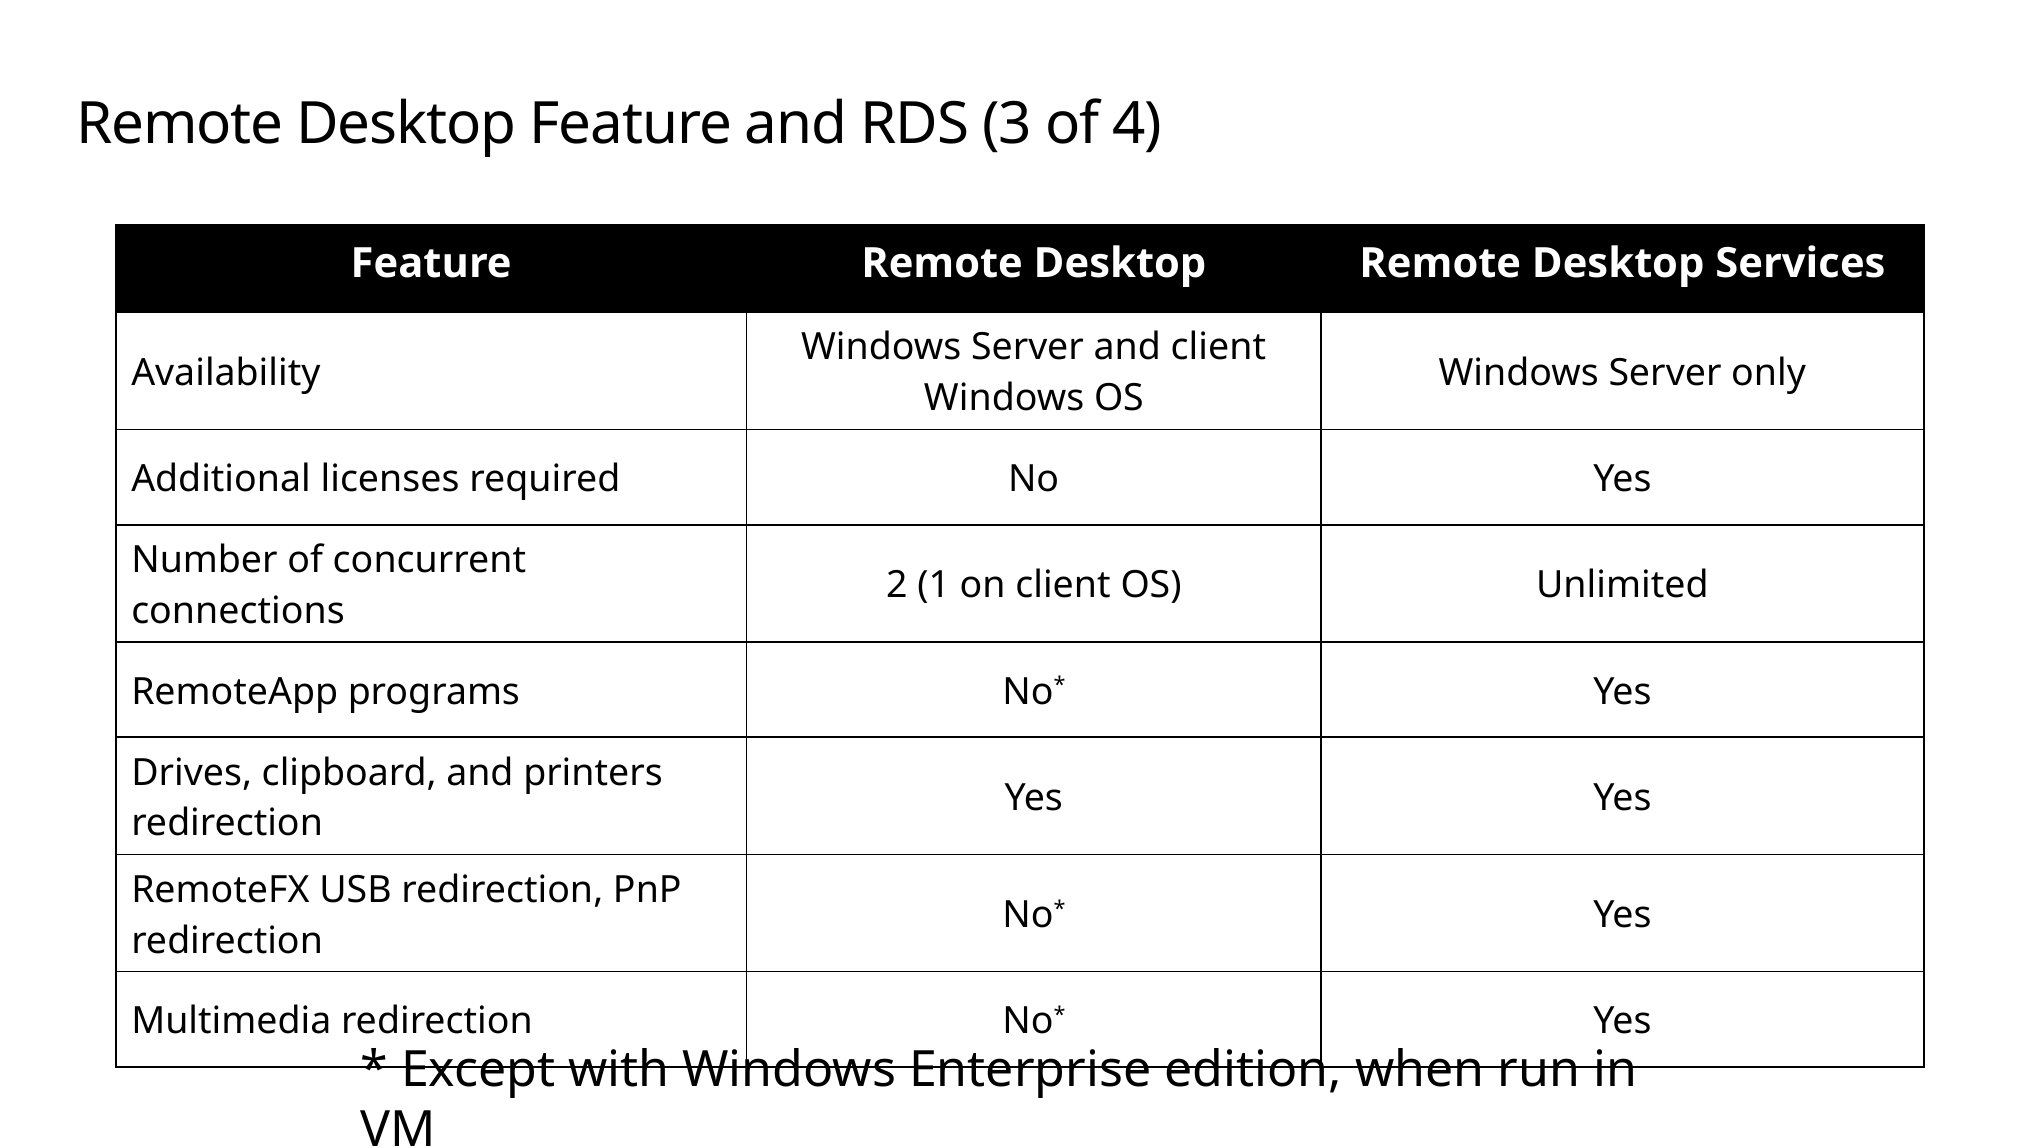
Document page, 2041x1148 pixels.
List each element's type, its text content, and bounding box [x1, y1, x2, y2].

table_cell Additional licenses required [117, 430, 746, 524]
table_cell RemoteApp programs [117, 643, 746, 736]
text_box * Except with Windows Enterprise edition, when run in VM [345, 1029, 1699, 1118]
table_cell Yes [1322, 855, 1923, 971]
table_cell No* [747, 972, 1320, 1029]
table_cell Multimedia redirection [117, 972, 746, 1066]
table_cell Yes [1322, 972, 1923, 1066]
table_cell RemoteFX USB redirection, PnP redirection [117, 855, 746, 971]
table_cell Yes [747, 738, 1320, 854]
table_cell Drives, clipboard, and printers redirection [117, 738, 746, 854]
table_header Remote Desktop Services [1322, 226, 1923, 311]
table_header Feature [117, 226, 746, 311]
table_cell Yes [1322, 430, 1923, 524]
table_cell 2 (1 on client OS) [747, 526, 1320, 641]
table_header Remote Desktop [747, 226, 1320, 311]
table_cell Number of concurrent connections [117, 526, 746, 641]
table_cell Availability [117, 313, 746, 429]
table_cell No [747, 430, 1320, 524]
table_cell Unlimited [1322, 526, 1923, 641]
table_cell No* [747, 643, 1320, 736]
table_cell Windows Server only [1322, 313, 1923, 429]
table_cell Yes [1322, 738, 1923, 854]
title Remote Desktop Feature and RDS (3 of 4) [76, 93, 1968, 161]
table_cell Windows Server and client Windows OS [747, 313, 1320, 429]
table_cell Yes [1322, 643, 1923, 736]
table_cell No* [747, 855, 1320, 971]
